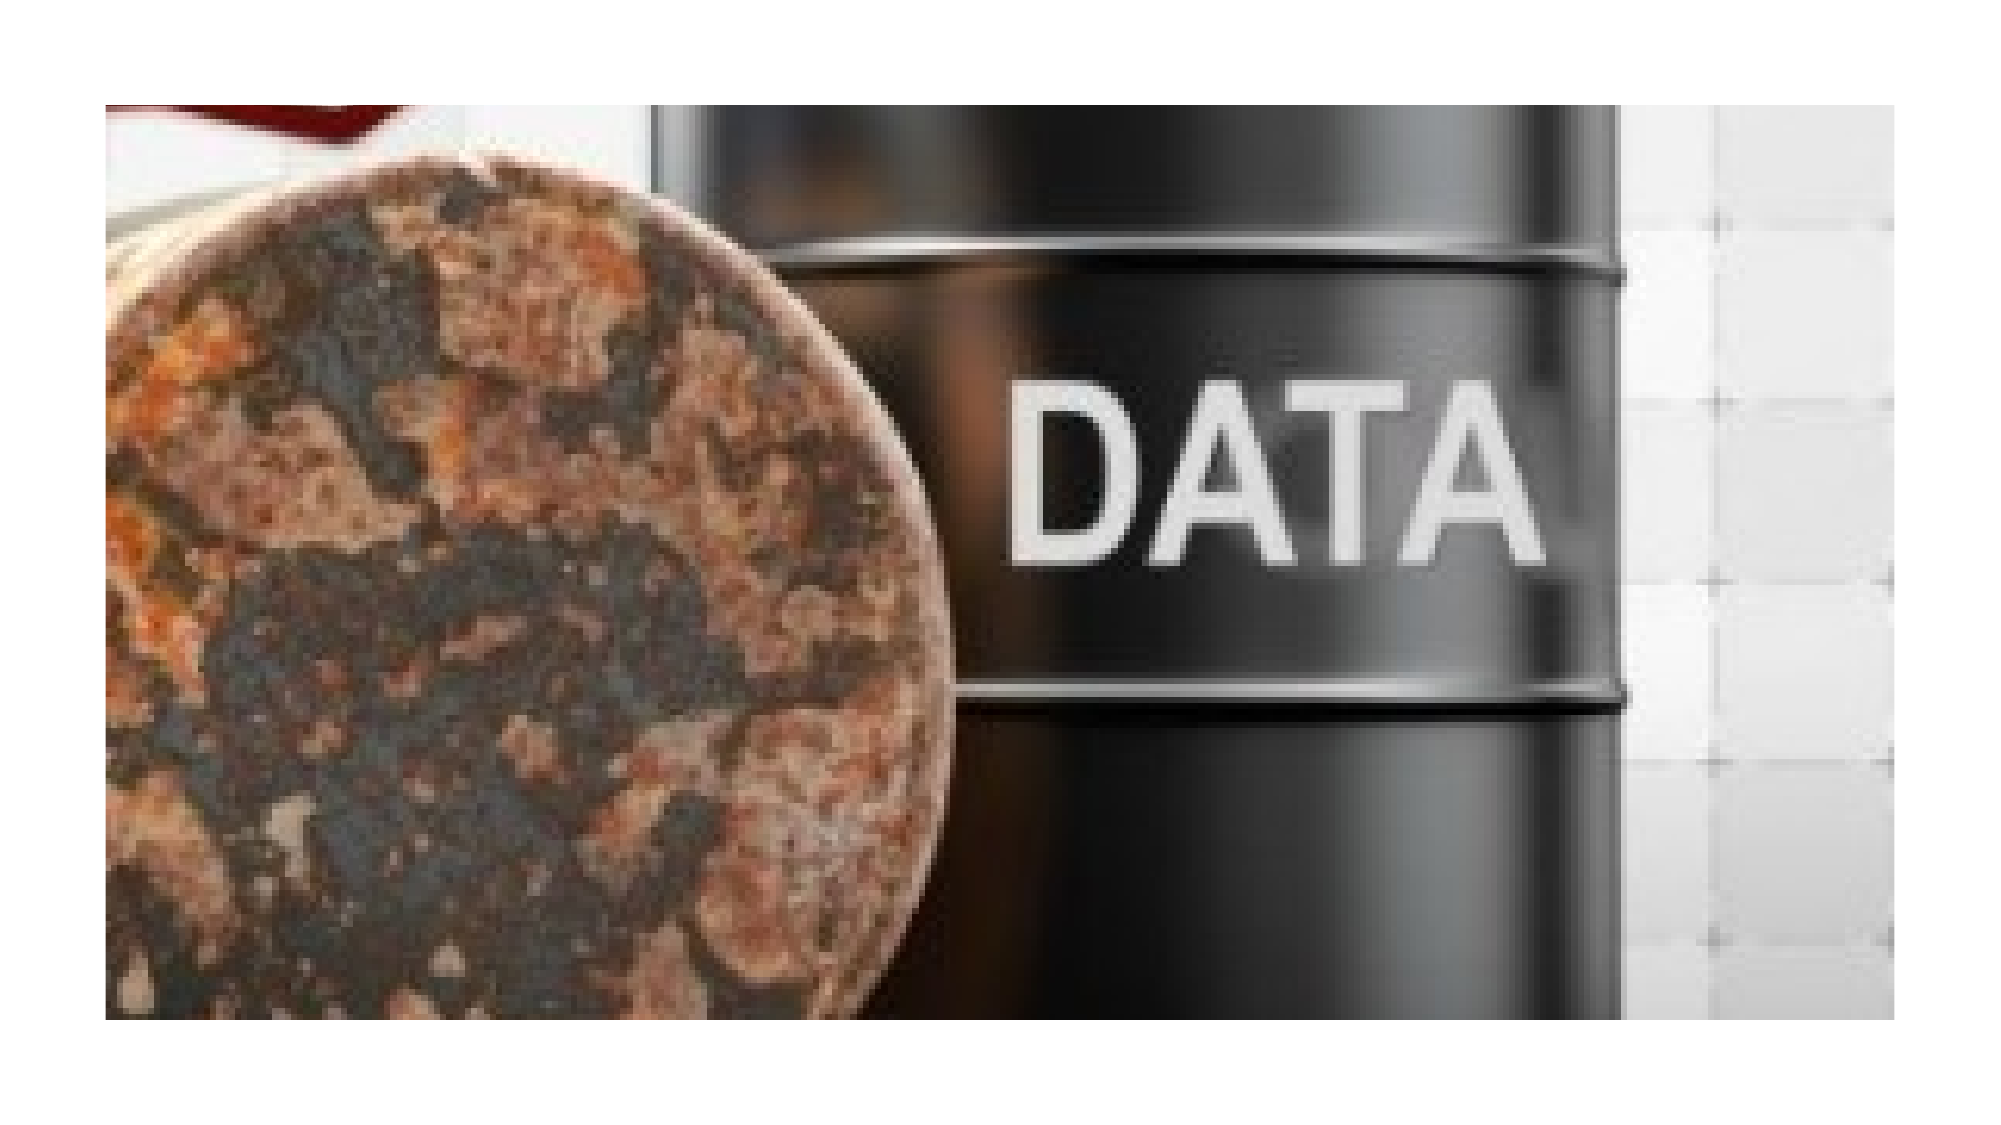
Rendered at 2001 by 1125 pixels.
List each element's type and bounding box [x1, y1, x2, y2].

picture [105, 105, 1895, 1020]
